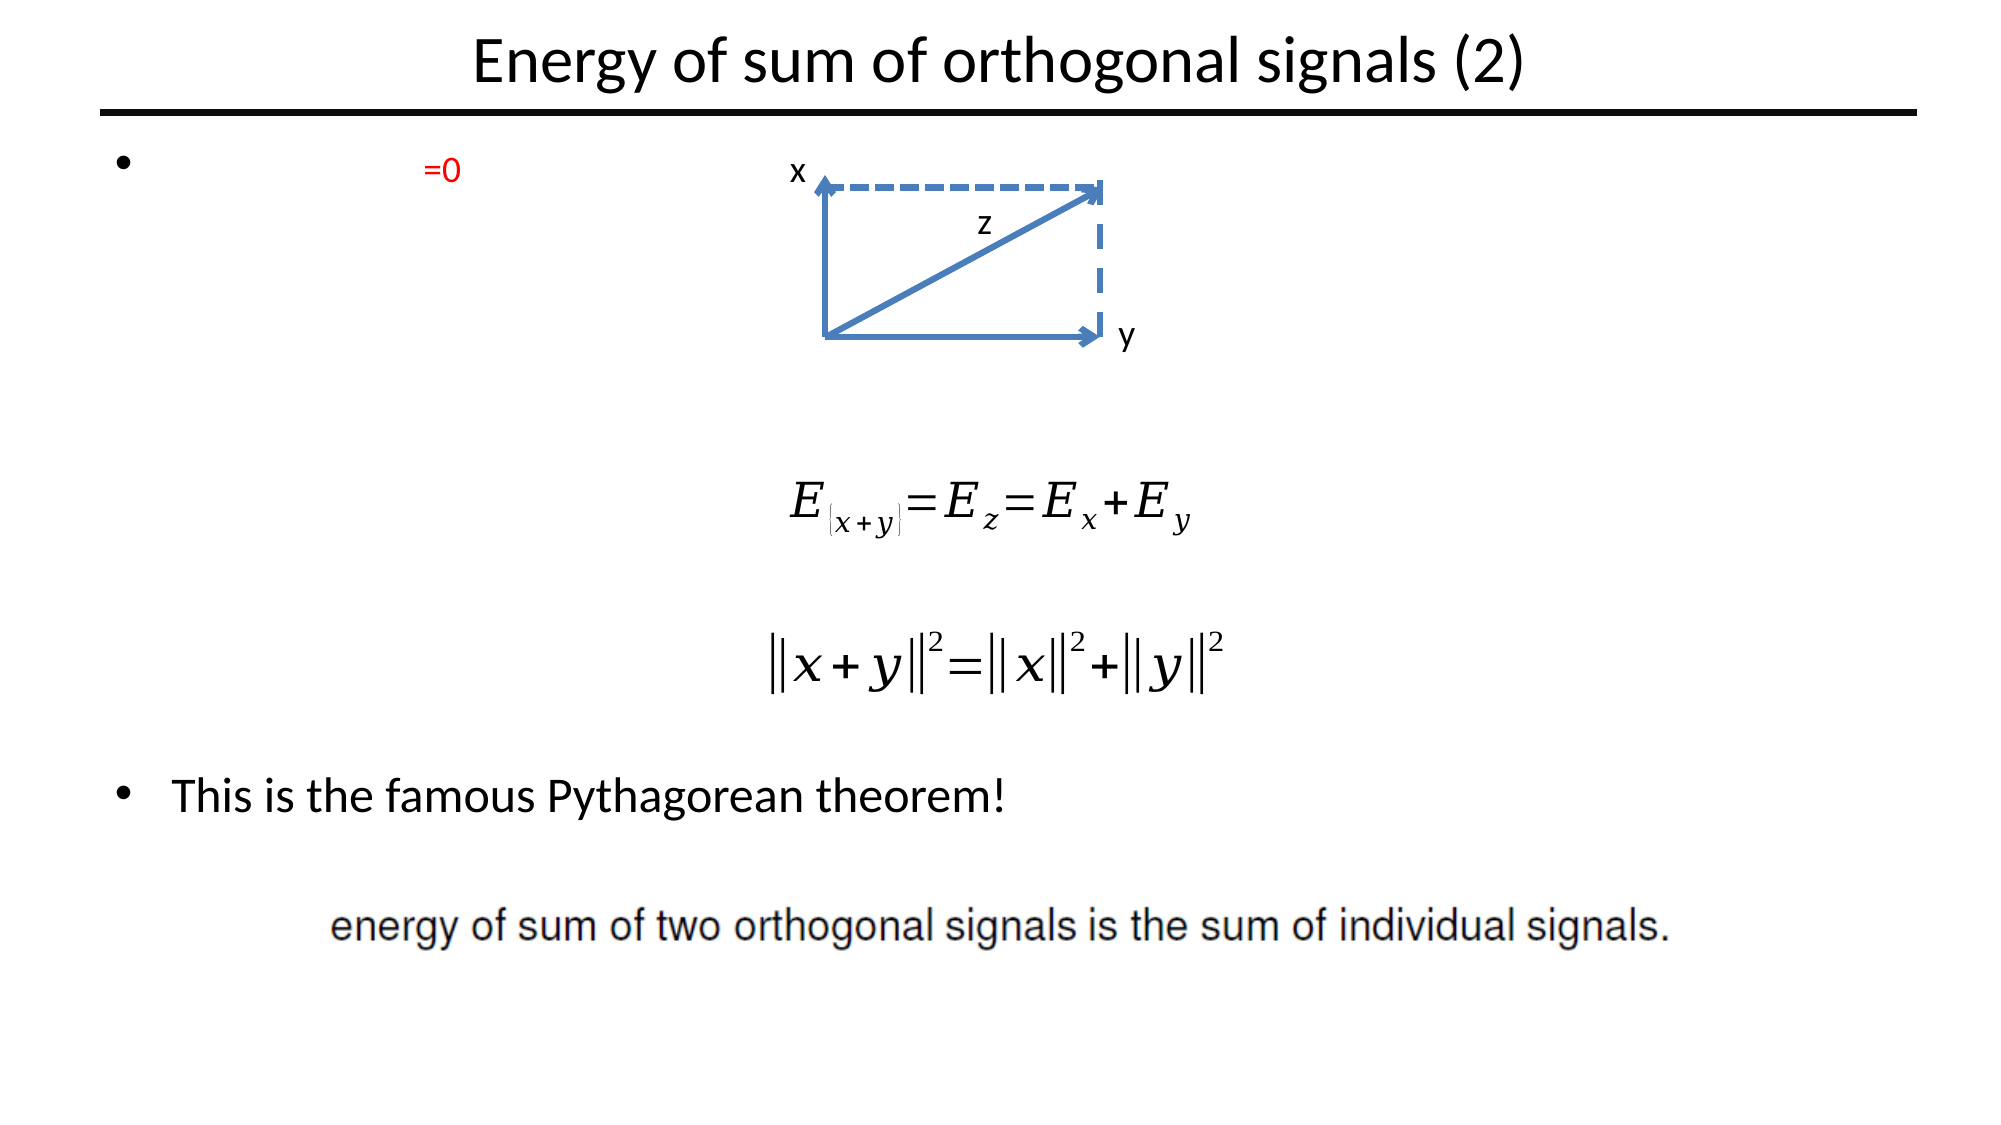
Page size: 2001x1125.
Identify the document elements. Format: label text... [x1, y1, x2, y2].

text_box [824, 187, 1104, 338]
picture [324, 899, 1703, 974]
text_box x [775, 137, 822, 198]
text_box y [1103, 301, 1151, 362]
title Energy of sum of orthogonal signals (2) [99, 0, 1900, 113]
list This is the famous Pythagorean theorem! [99, 125, 1900, 1038]
